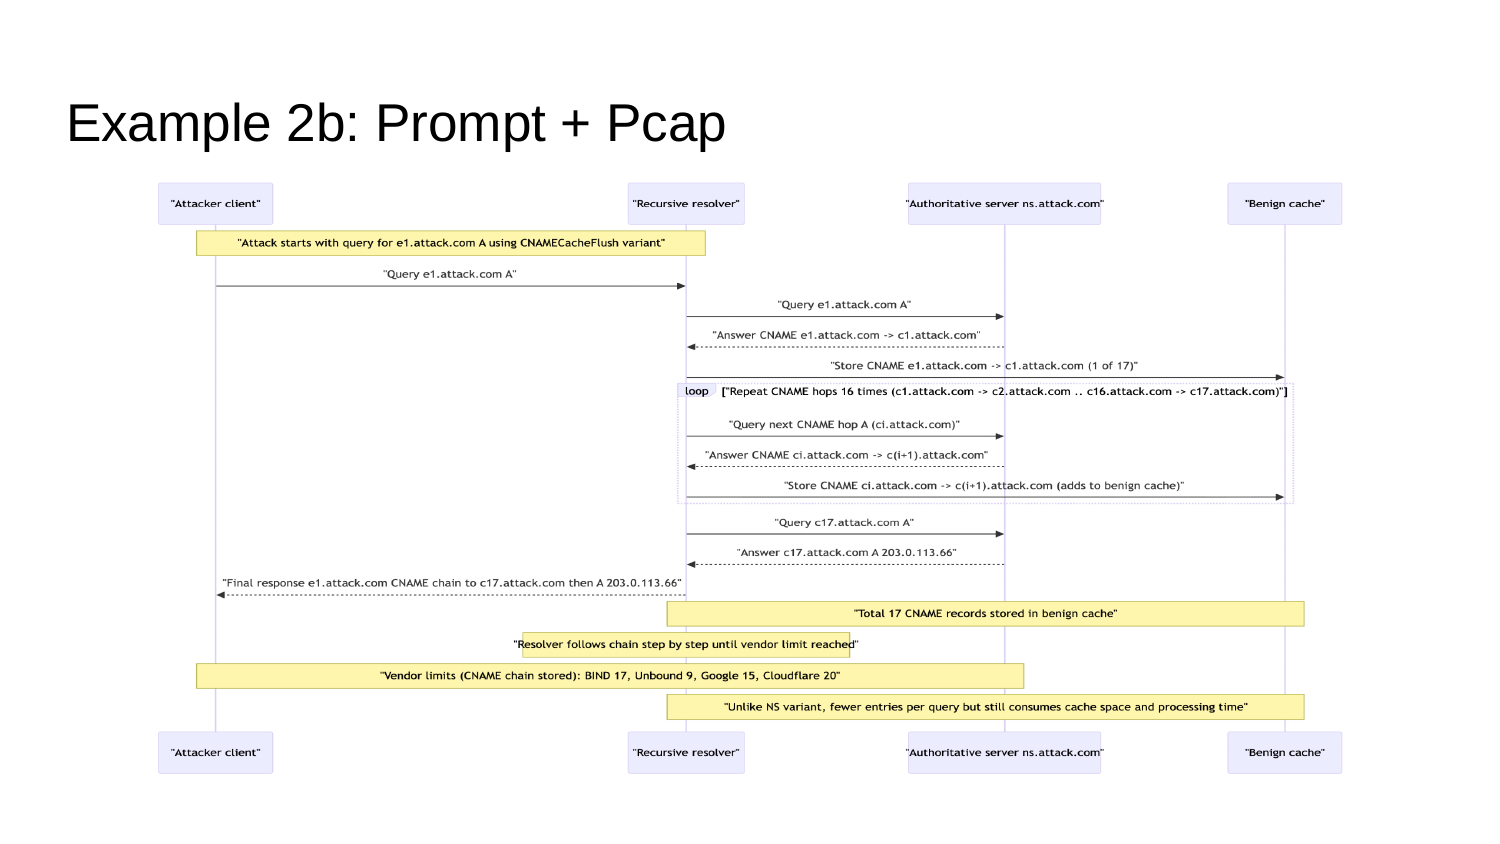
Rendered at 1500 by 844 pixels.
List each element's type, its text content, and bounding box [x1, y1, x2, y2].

picture [147, 177, 1353, 779]
title Example 2b: Prompt + Pcap [51, 72, 1449, 167]
